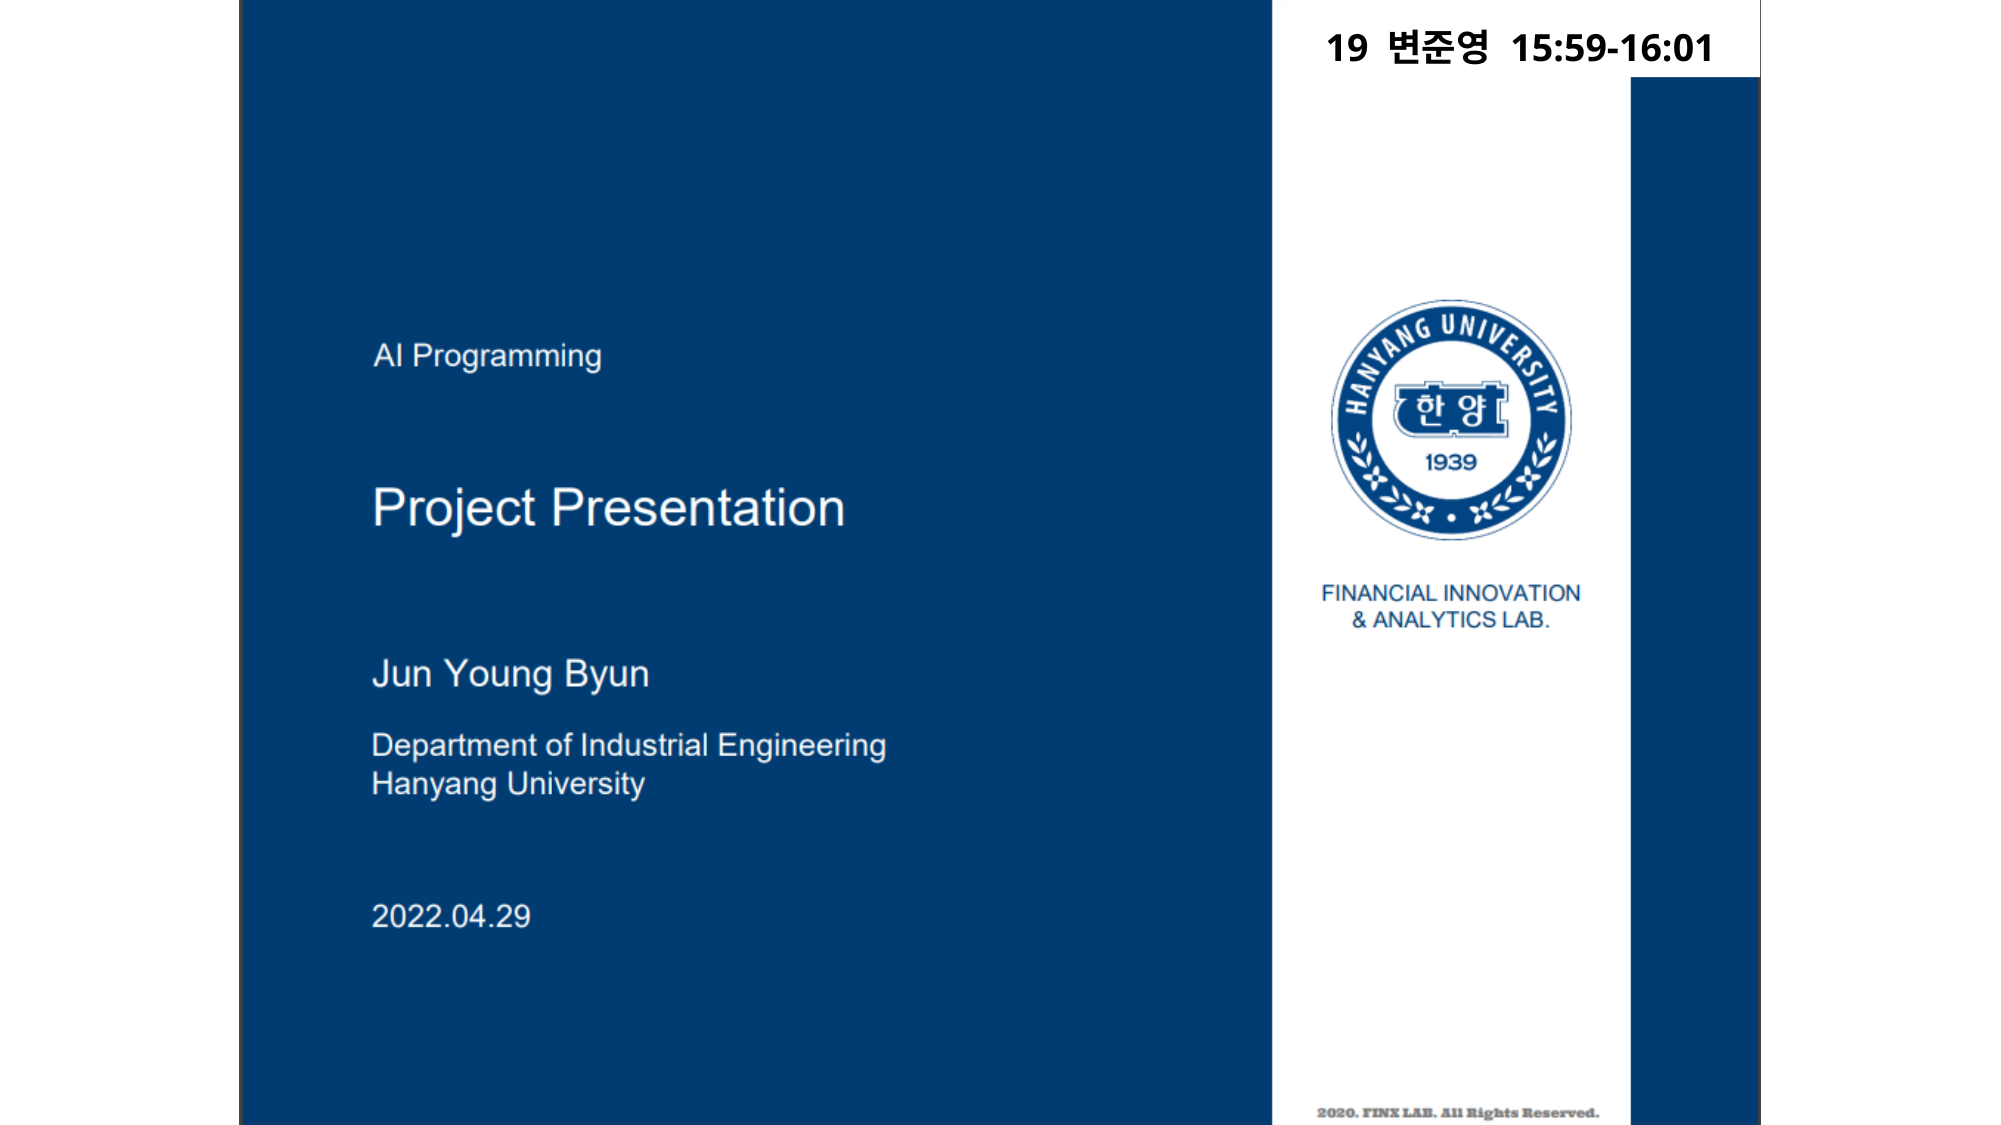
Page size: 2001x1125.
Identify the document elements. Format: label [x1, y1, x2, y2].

picture [239, 0, 1761, 1125]
